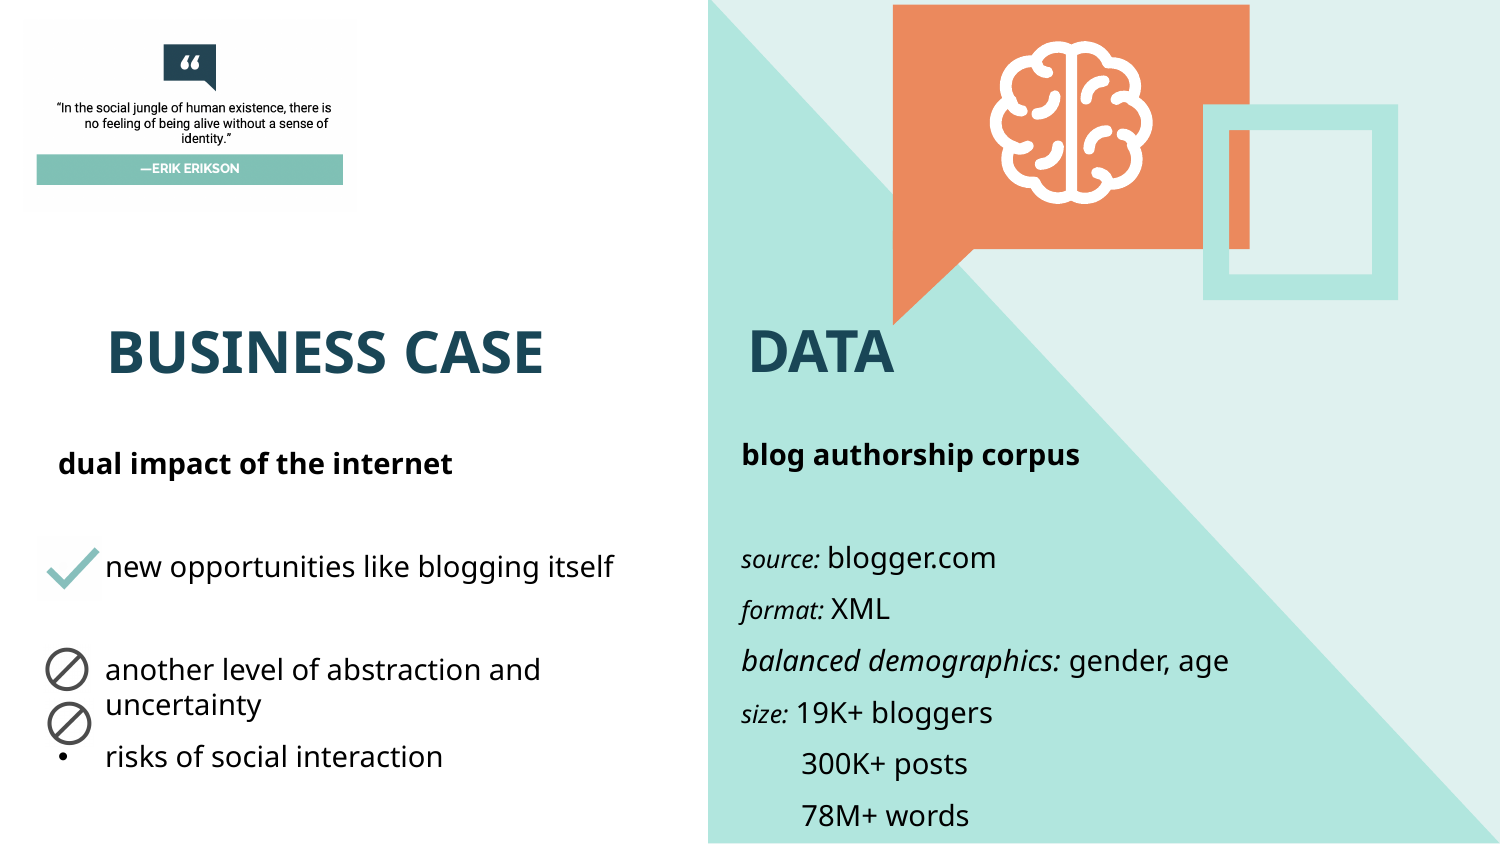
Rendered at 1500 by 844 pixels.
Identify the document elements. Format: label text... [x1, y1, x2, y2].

picture [42, 644, 92, 694]
picture [22, 19, 357, 213]
picture [37, 536, 102, 601]
subtitle dual impact of the internet new opportunities like blogging itself another level of abstraction and uncertainty risks of social interaction [43, 430, 712, 834]
text_box DATA [731, 299, 1248, 420]
title BUSINESS CASE [91, 300, 607, 422]
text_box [892, 4, 1399, 326]
text_box blog authorship corpus source: blogger.com format: XML balanced demographics: gender, age size: 19K+ bloggers 300K+ posts 78M+ words [726, 420, 1395, 797]
picture [45, 697, 94, 747]
